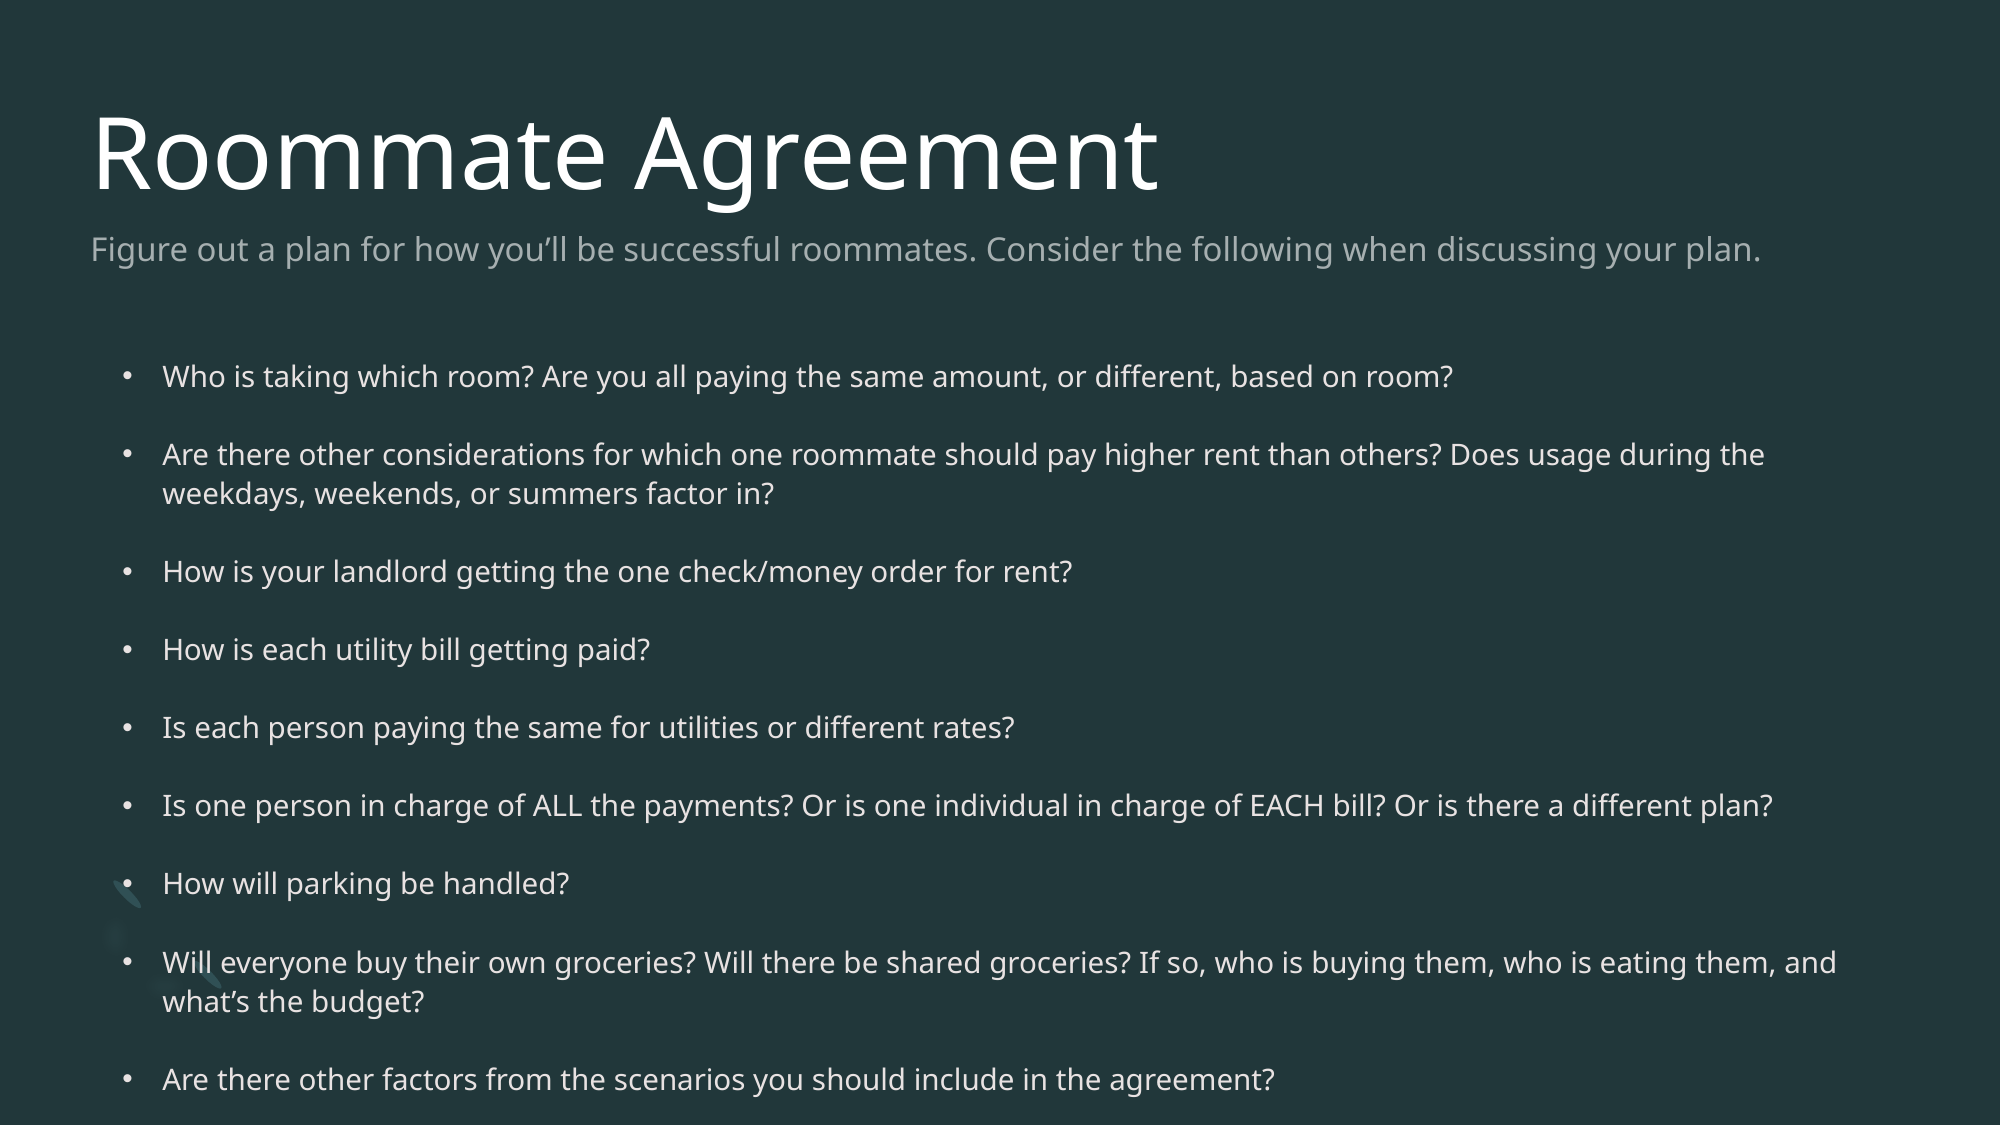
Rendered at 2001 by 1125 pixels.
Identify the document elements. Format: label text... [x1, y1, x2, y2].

list Figure out a plan for how you’ll be successful roommates. Consider the following when discussing your plan. Who is taking which room? Are you all paying the same amount, or different, based on room? Are there other considerations for which one roommate should pay higher rent than others? Does usage during the weekdays, weekends, or summers factor in? How is your landlord getting the one check/money order for rent? How is each utility bill getting paid? Is each person paying the same for utilities or different rates? Is one person in charge of ALL the payments? Or is one individual in charge of EACH bill? Or is there a different plan? How will parking be handled? Will everyone buy their own groceries? Will there be shared groceries? If so, who is buying them, who is eating them, and what’s the budget? Are there other factors from the scenarios you should include in the agreement? [90, 224, 1910, 1107]
title Roommate Agreement [90, 90, 1910, 224]
